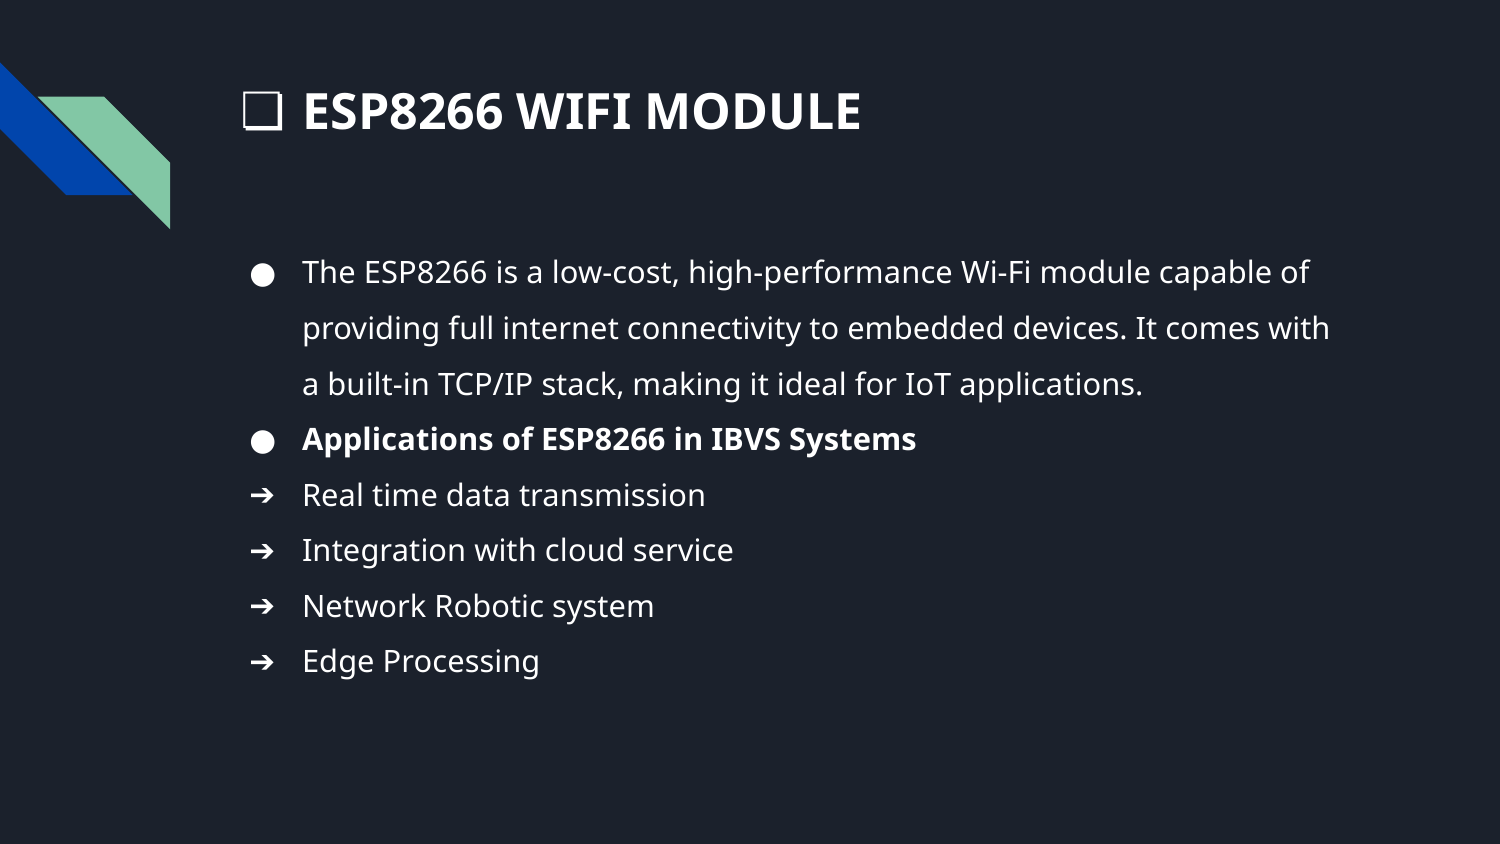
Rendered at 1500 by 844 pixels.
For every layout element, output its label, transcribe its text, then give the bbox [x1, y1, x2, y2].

list The ESP8266 is a low-cost, high-performance Wi-Fi module capable of providing full internet connectivity to embedded devices. It comes with a built-in TCP/IP stack, making it ideal for IoT applications. Applications of ESP8266 in IBVS Systems Real time data transmission Integration with cloud service Network Robotic system Edge Processing [212, 219, 1368, 698]
title ESP8266 WIFI MODULE [212, 64, 1368, 215]
